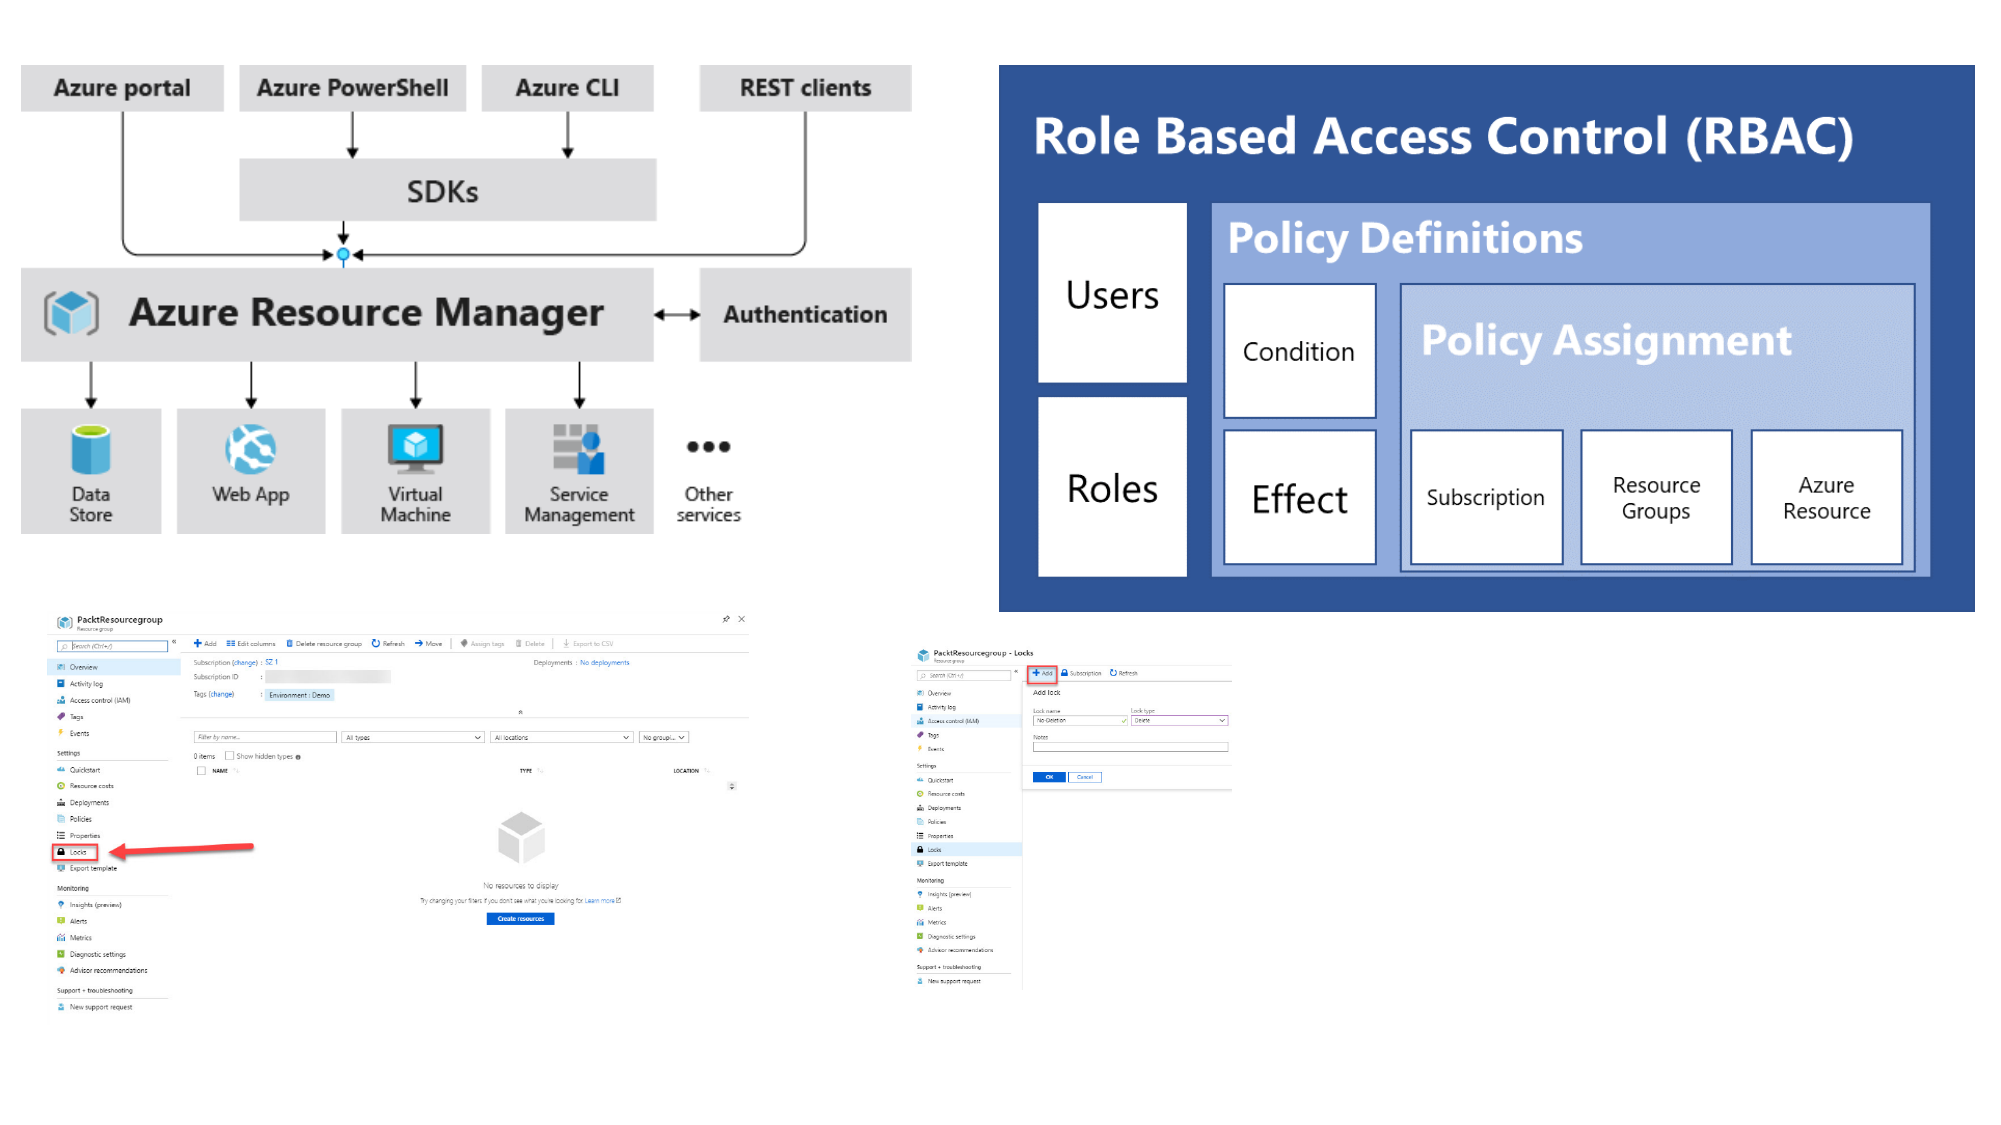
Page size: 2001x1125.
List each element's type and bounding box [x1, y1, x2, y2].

picture [999, 65, 1975, 612]
picture [21, 65, 912, 534]
picture [911, 646, 1232, 990]
picture [47, 611, 749, 1025]
